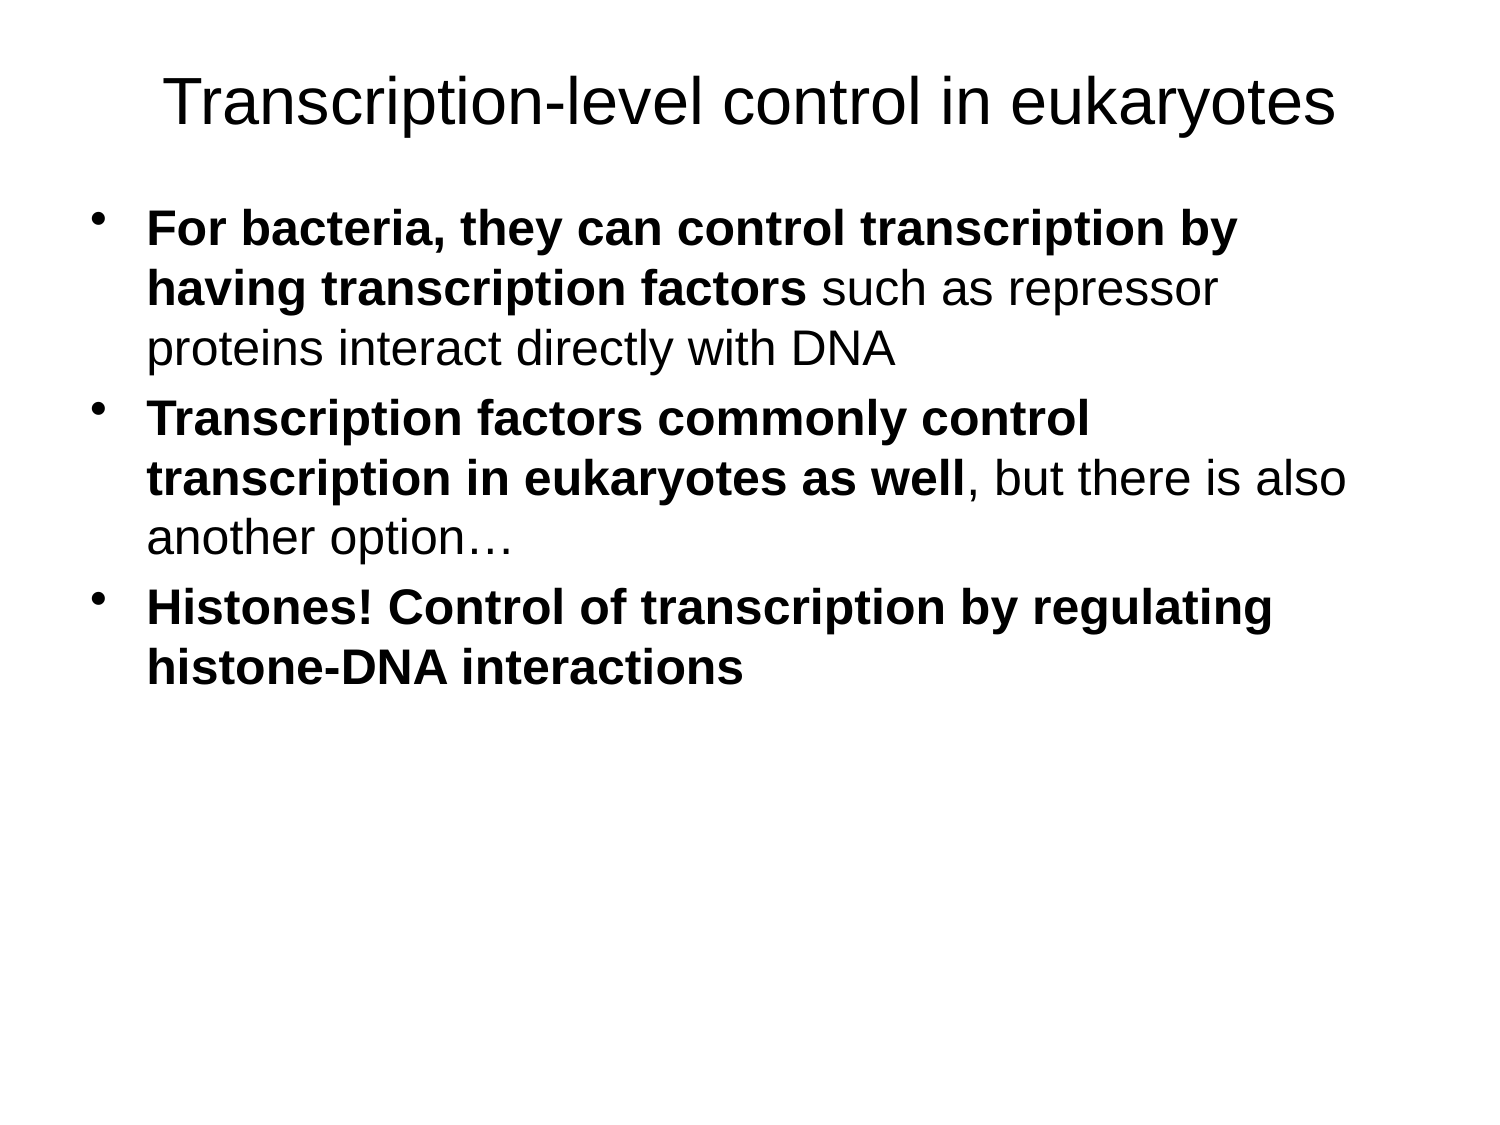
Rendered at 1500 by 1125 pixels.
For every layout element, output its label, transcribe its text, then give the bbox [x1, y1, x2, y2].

list For bacteria, they can control transcription by having transcription factors such as repressor proteins interact directly with DNA Transcription factors commonly control transcription in eukaryotes as well, but there is also another option… Histones! Control of transcription by regulating histone-DNA interactions [75, 187, 1425, 930]
title Transcription-level control in eukaryotes [75, 45, 1425, 150]
